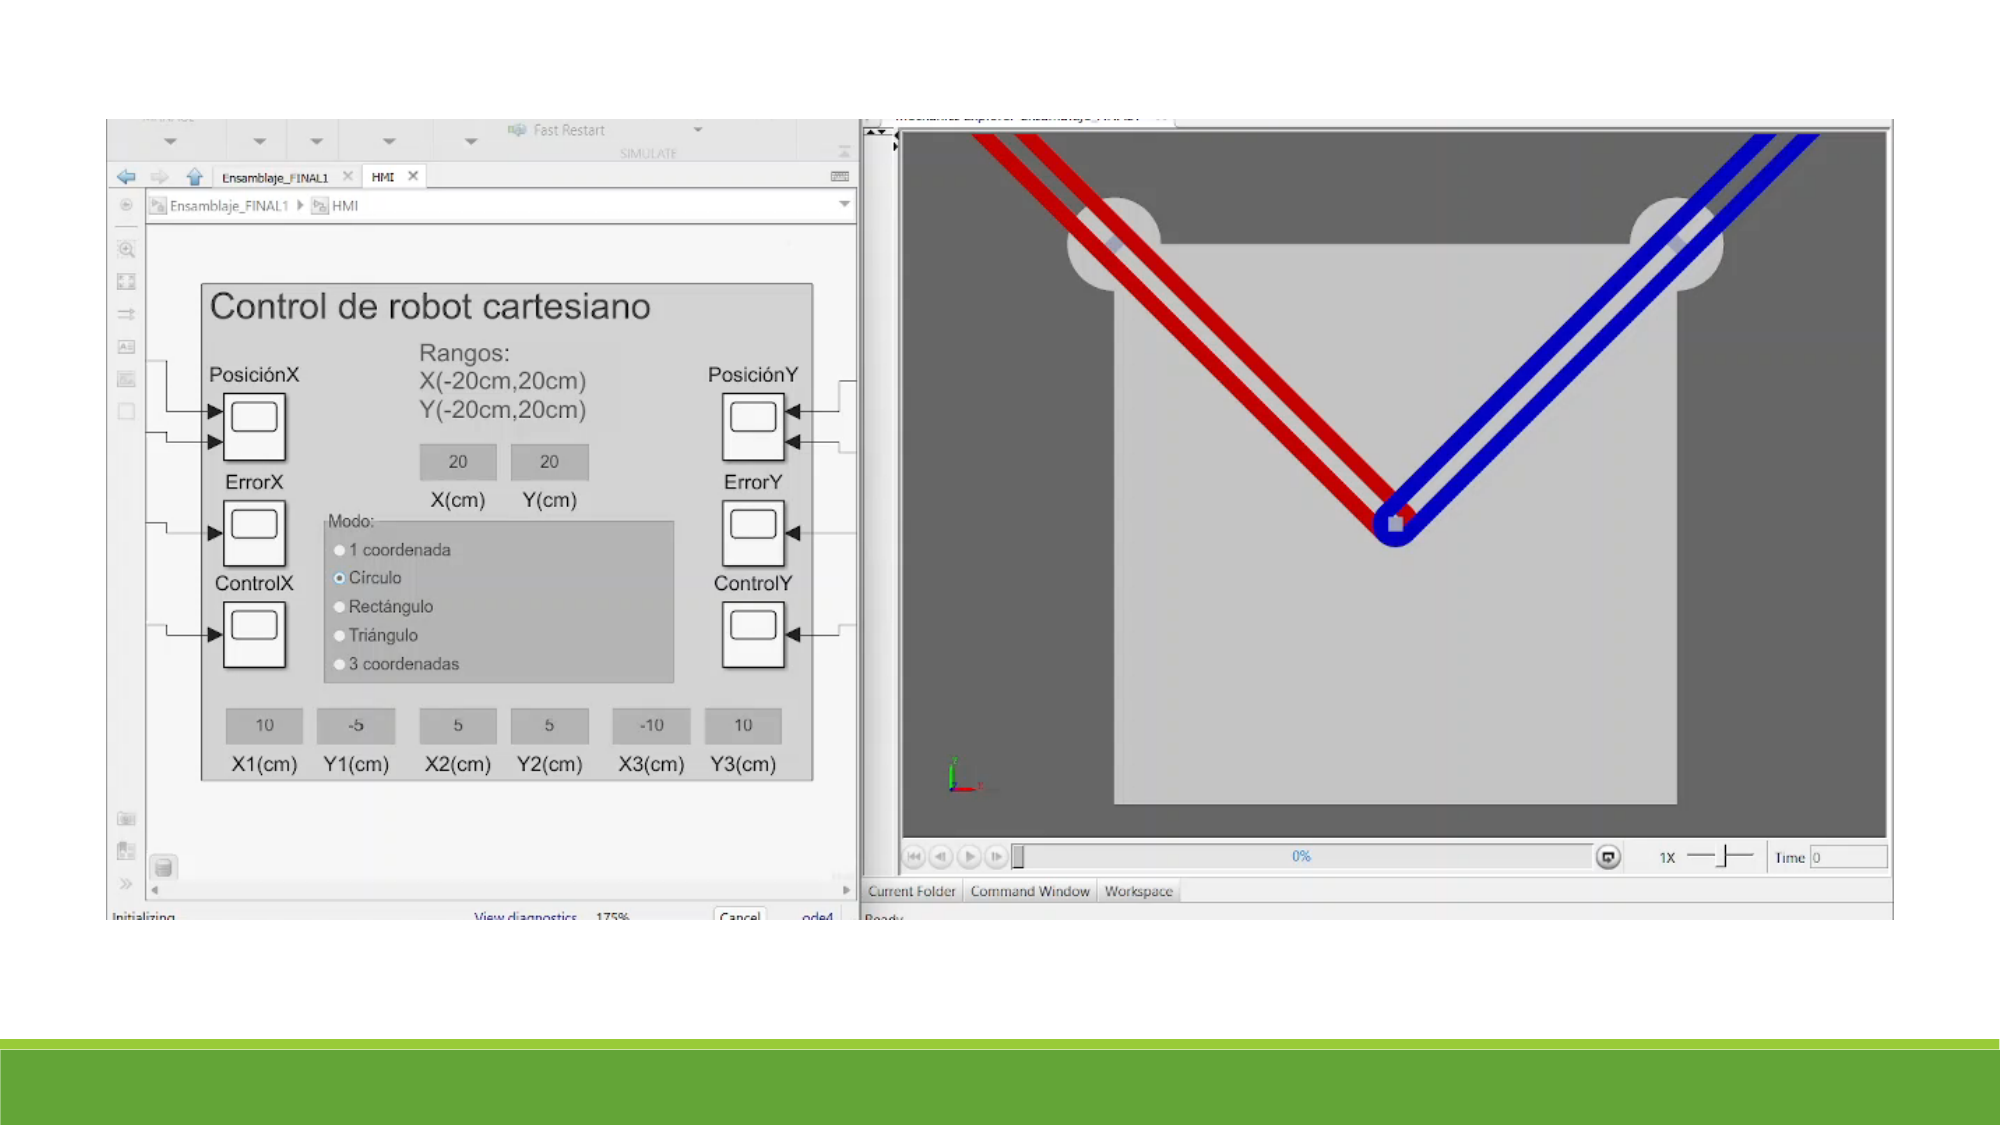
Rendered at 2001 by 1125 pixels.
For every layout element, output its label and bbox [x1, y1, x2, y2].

text_box [104, 118, 1895, 922]
